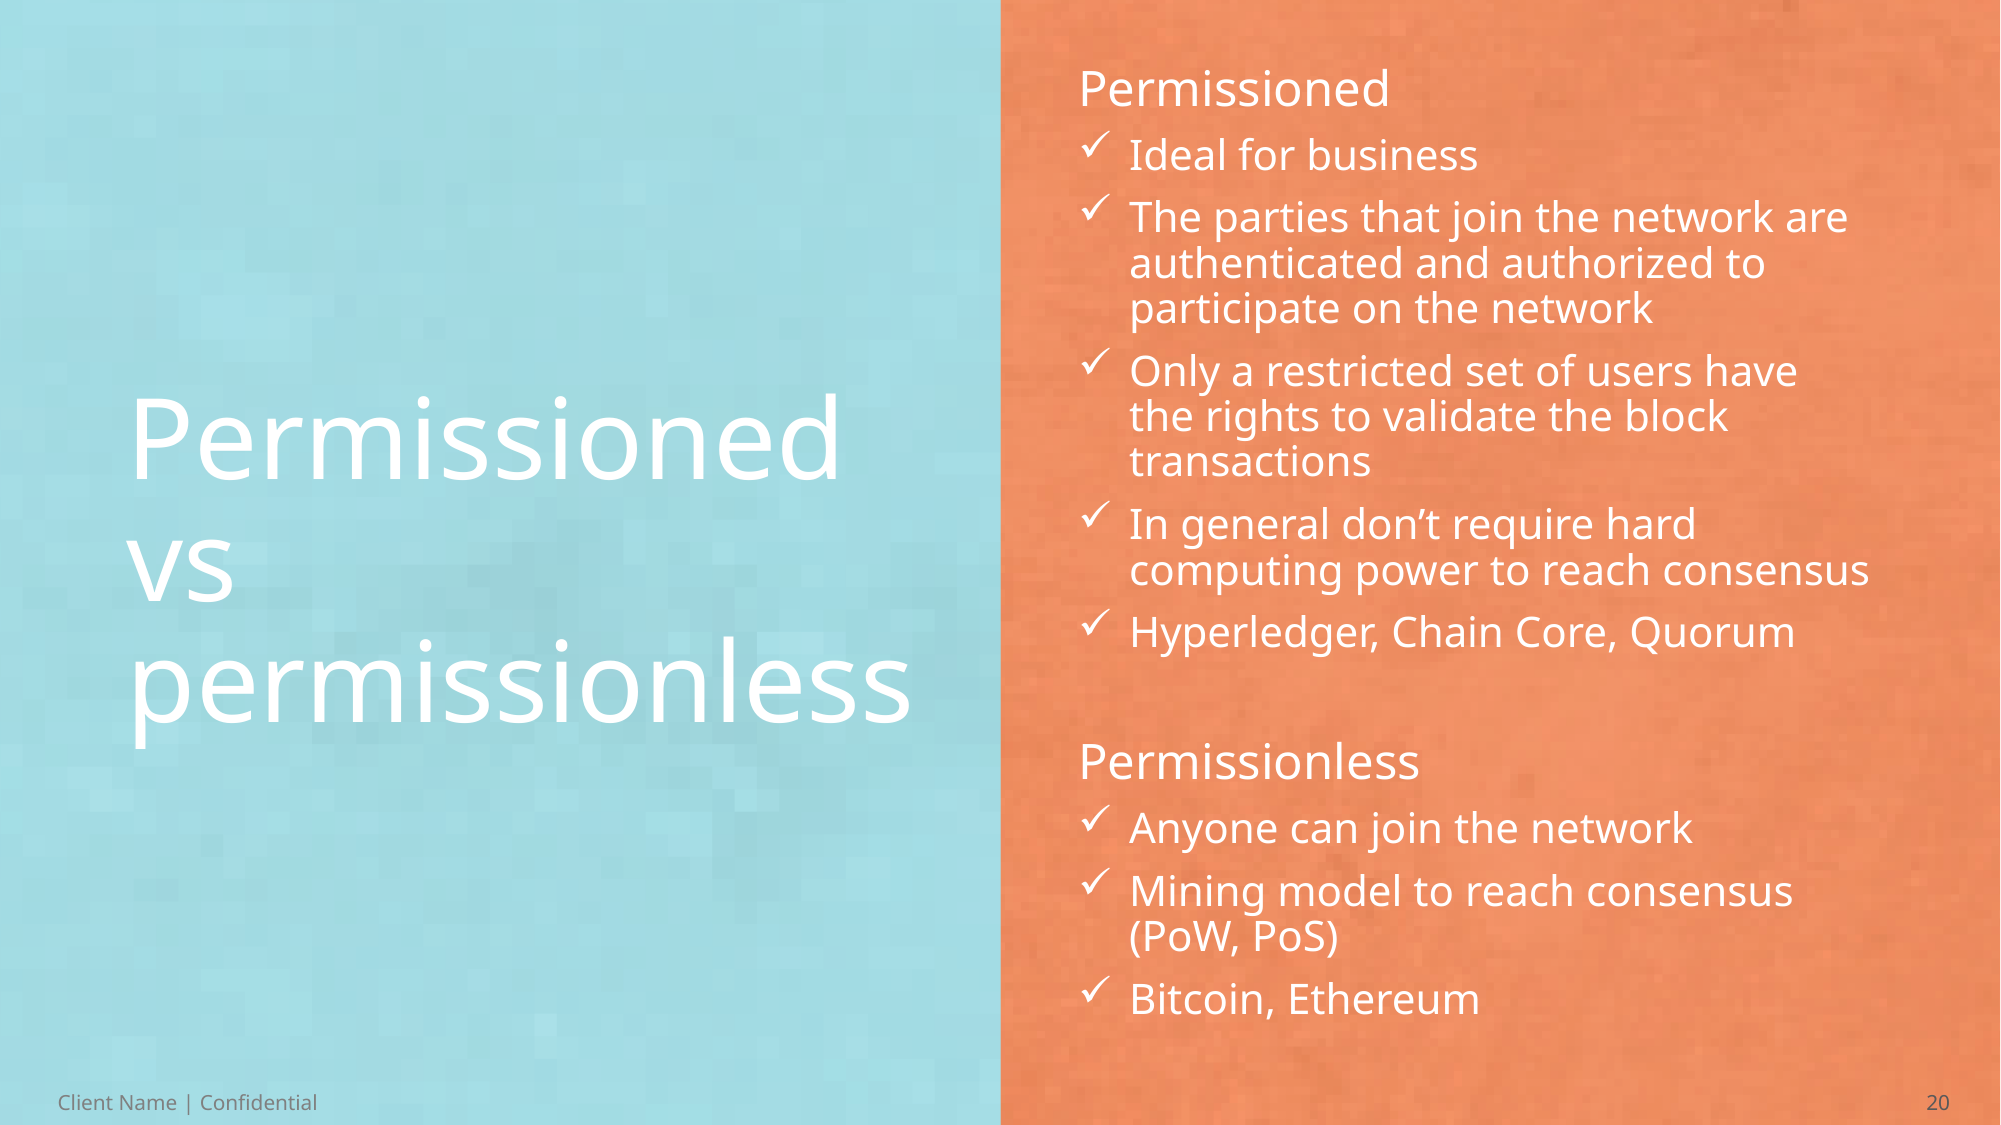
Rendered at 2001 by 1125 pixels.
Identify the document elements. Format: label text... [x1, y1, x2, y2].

text_box [1343, 479, 1494, 630]
picture [0, 0, 2001, 1125]
title Permissioned vs permissionless [51, 56, 1003, 1074]
list Permissioned Ideal for business The parties that join the network are authenticated and authorized to participate on the network Only a restricted set of users have the rights to validate the block transactions In general don’t require hard computing power to reach consensus Hyperledger, Chain Core, Quorum Permissionless Anyone can join the network Mining model to reach consensus (PoW, PoS) Bitcoin, Ethereum [1003, 56, 1949, 1074]
